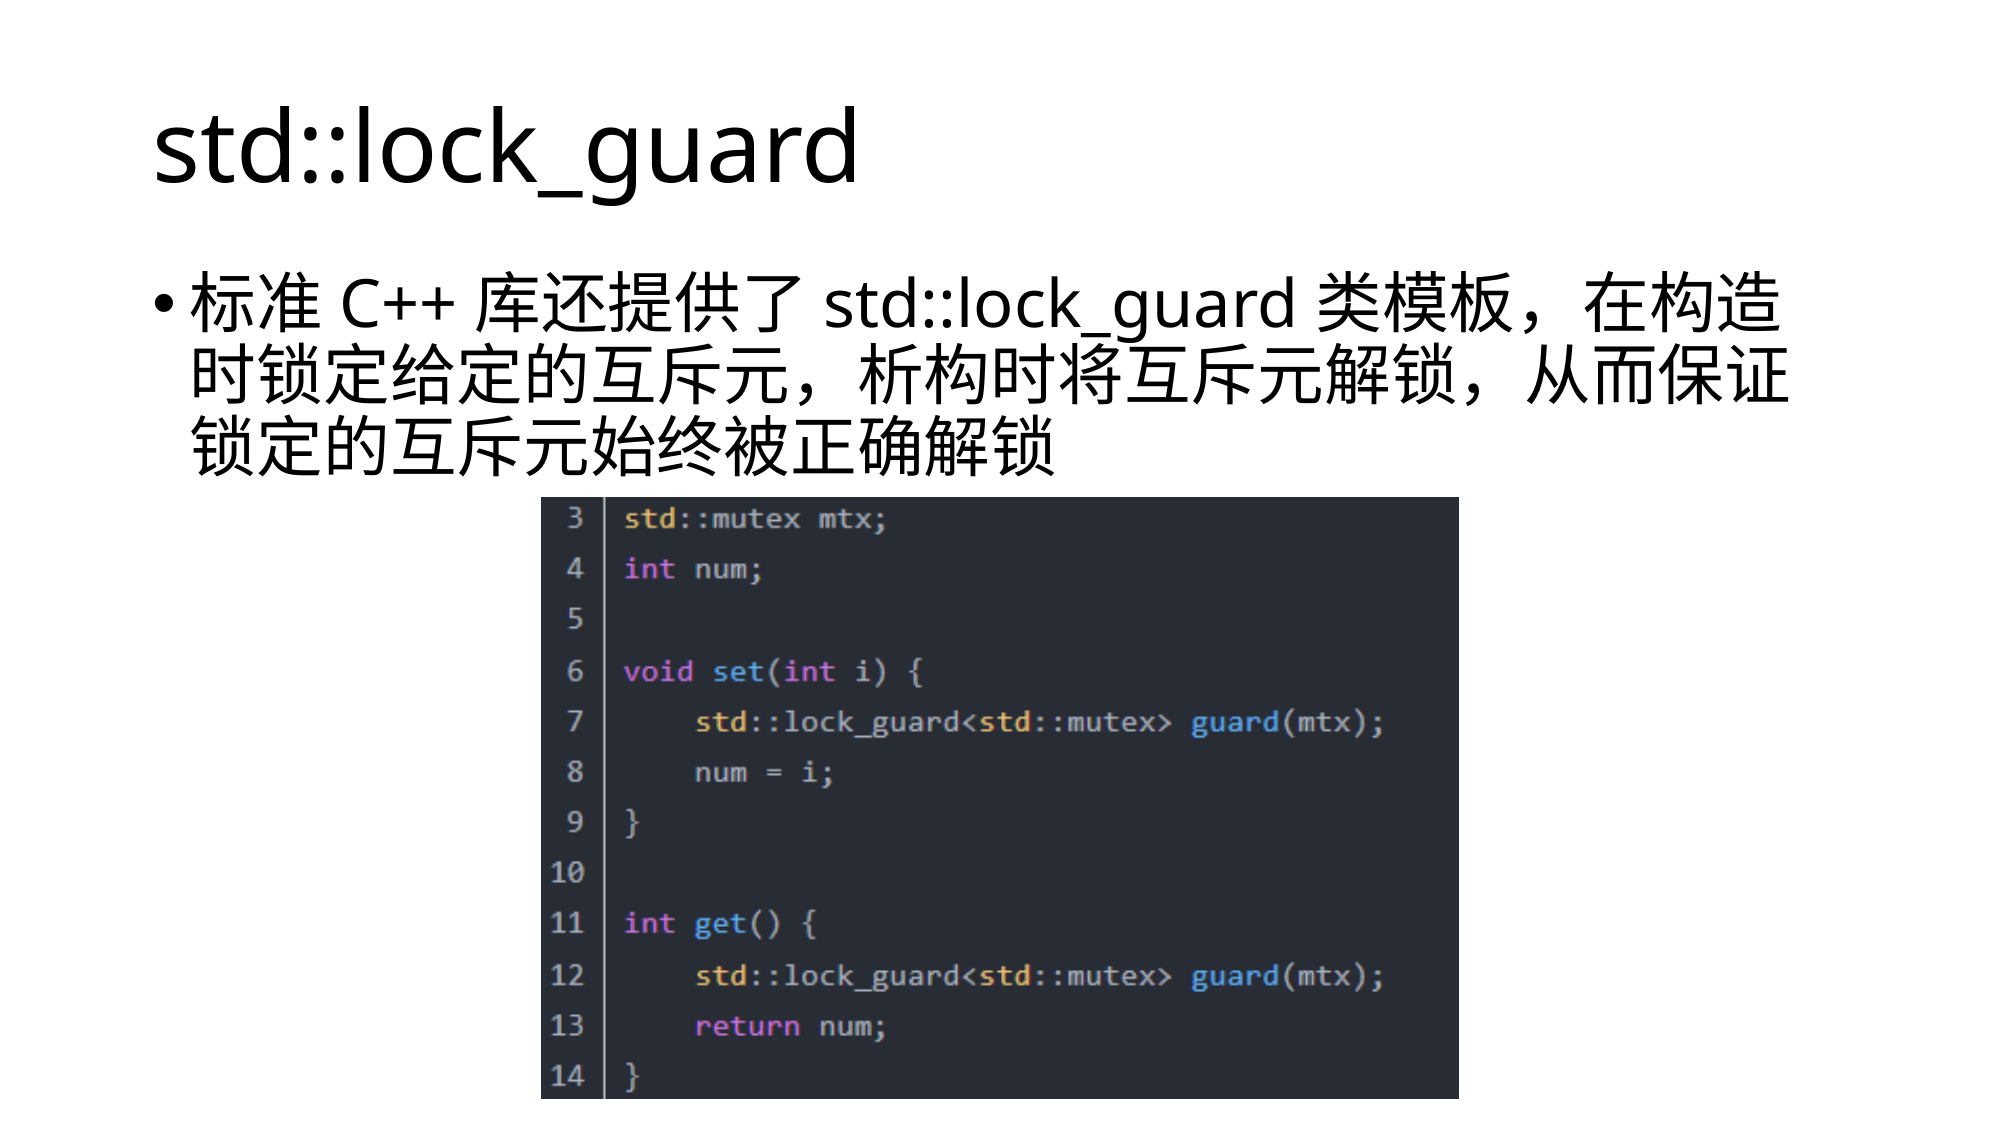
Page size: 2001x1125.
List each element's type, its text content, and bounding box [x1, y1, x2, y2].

title std::lock_guard [137, 41, 1863, 259]
picture [541, 497, 1459, 1099]
list 标准C++库还提供了std::lock_guard类模板，在构造时锁定给定的互斥元，析构时将互斥元解锁，从而保证锁定的互斥元始终被正确解锁 [137, 262, 1863, 977]
